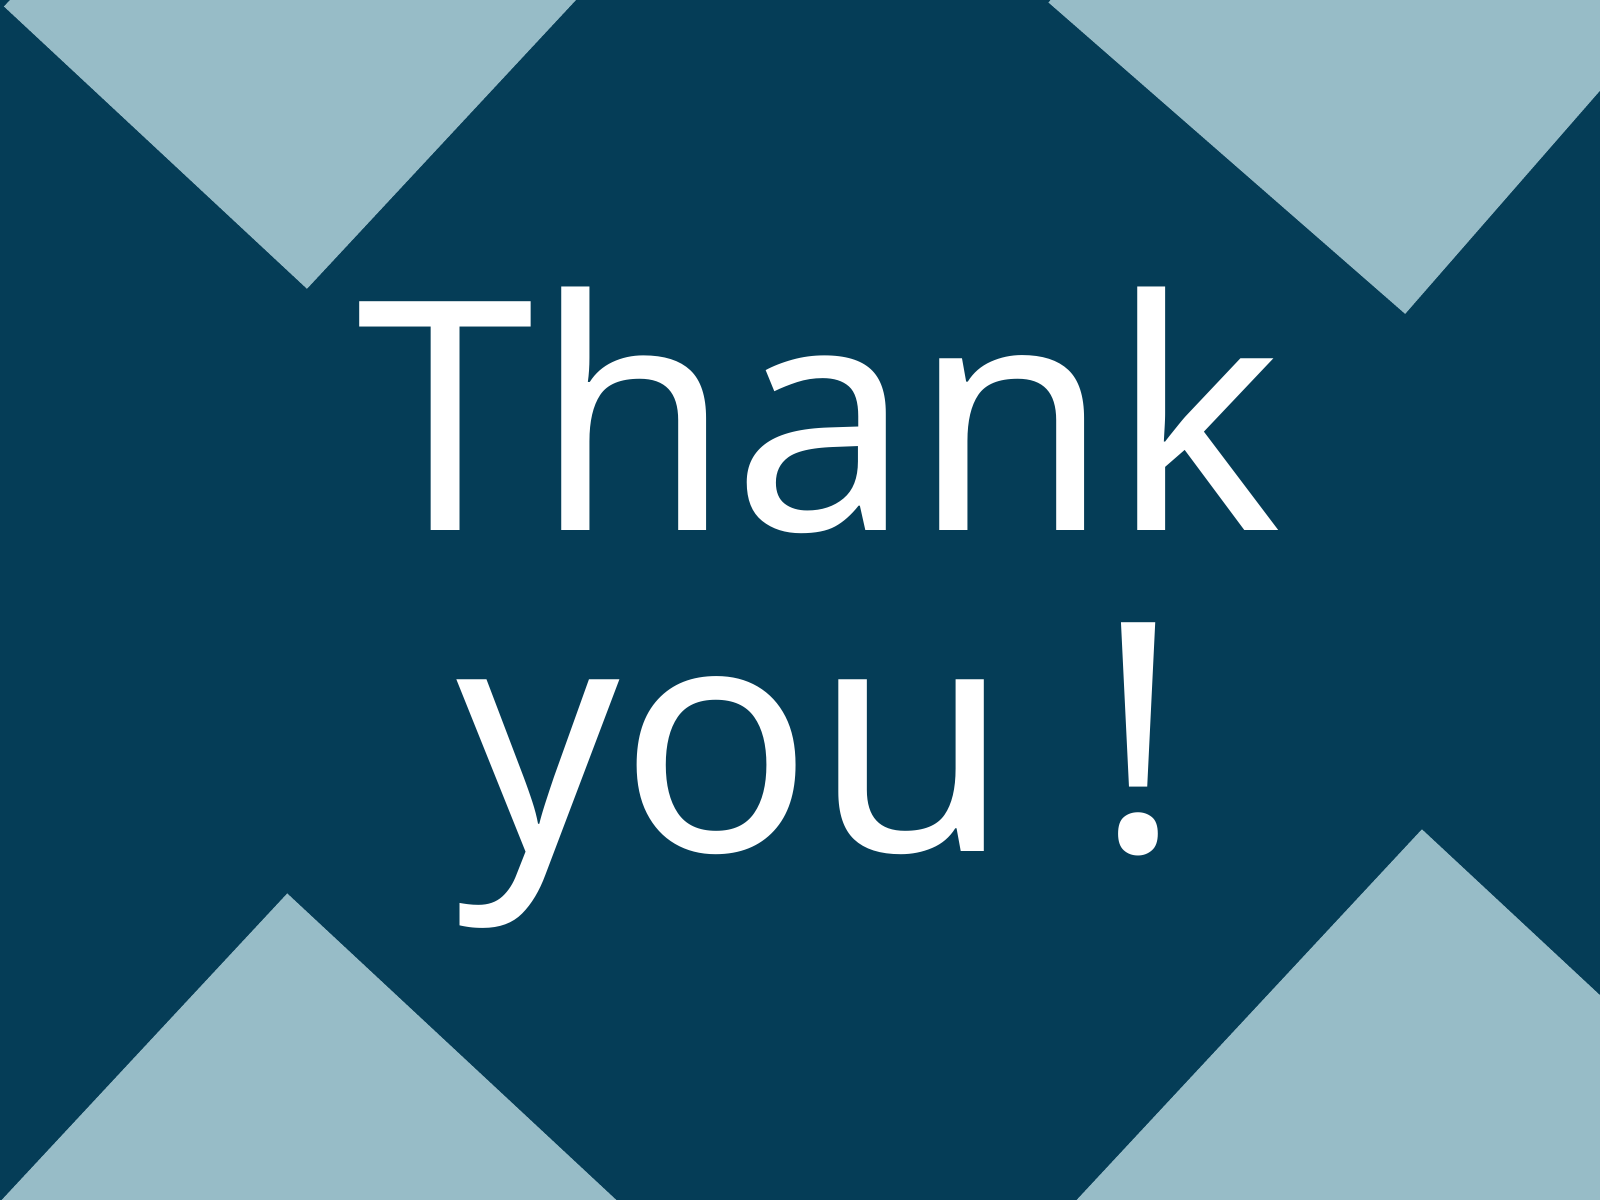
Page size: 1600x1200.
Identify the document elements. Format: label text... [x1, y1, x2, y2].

text_box [1048, 0, 1600, 314]
text_box [3, 0, 576, 289]
text_box [1, 893, 617, 1200]
text_box [1076, 829, 1600, 1200]
text_box Thank you ! [253, 274, 1385, 1200]
